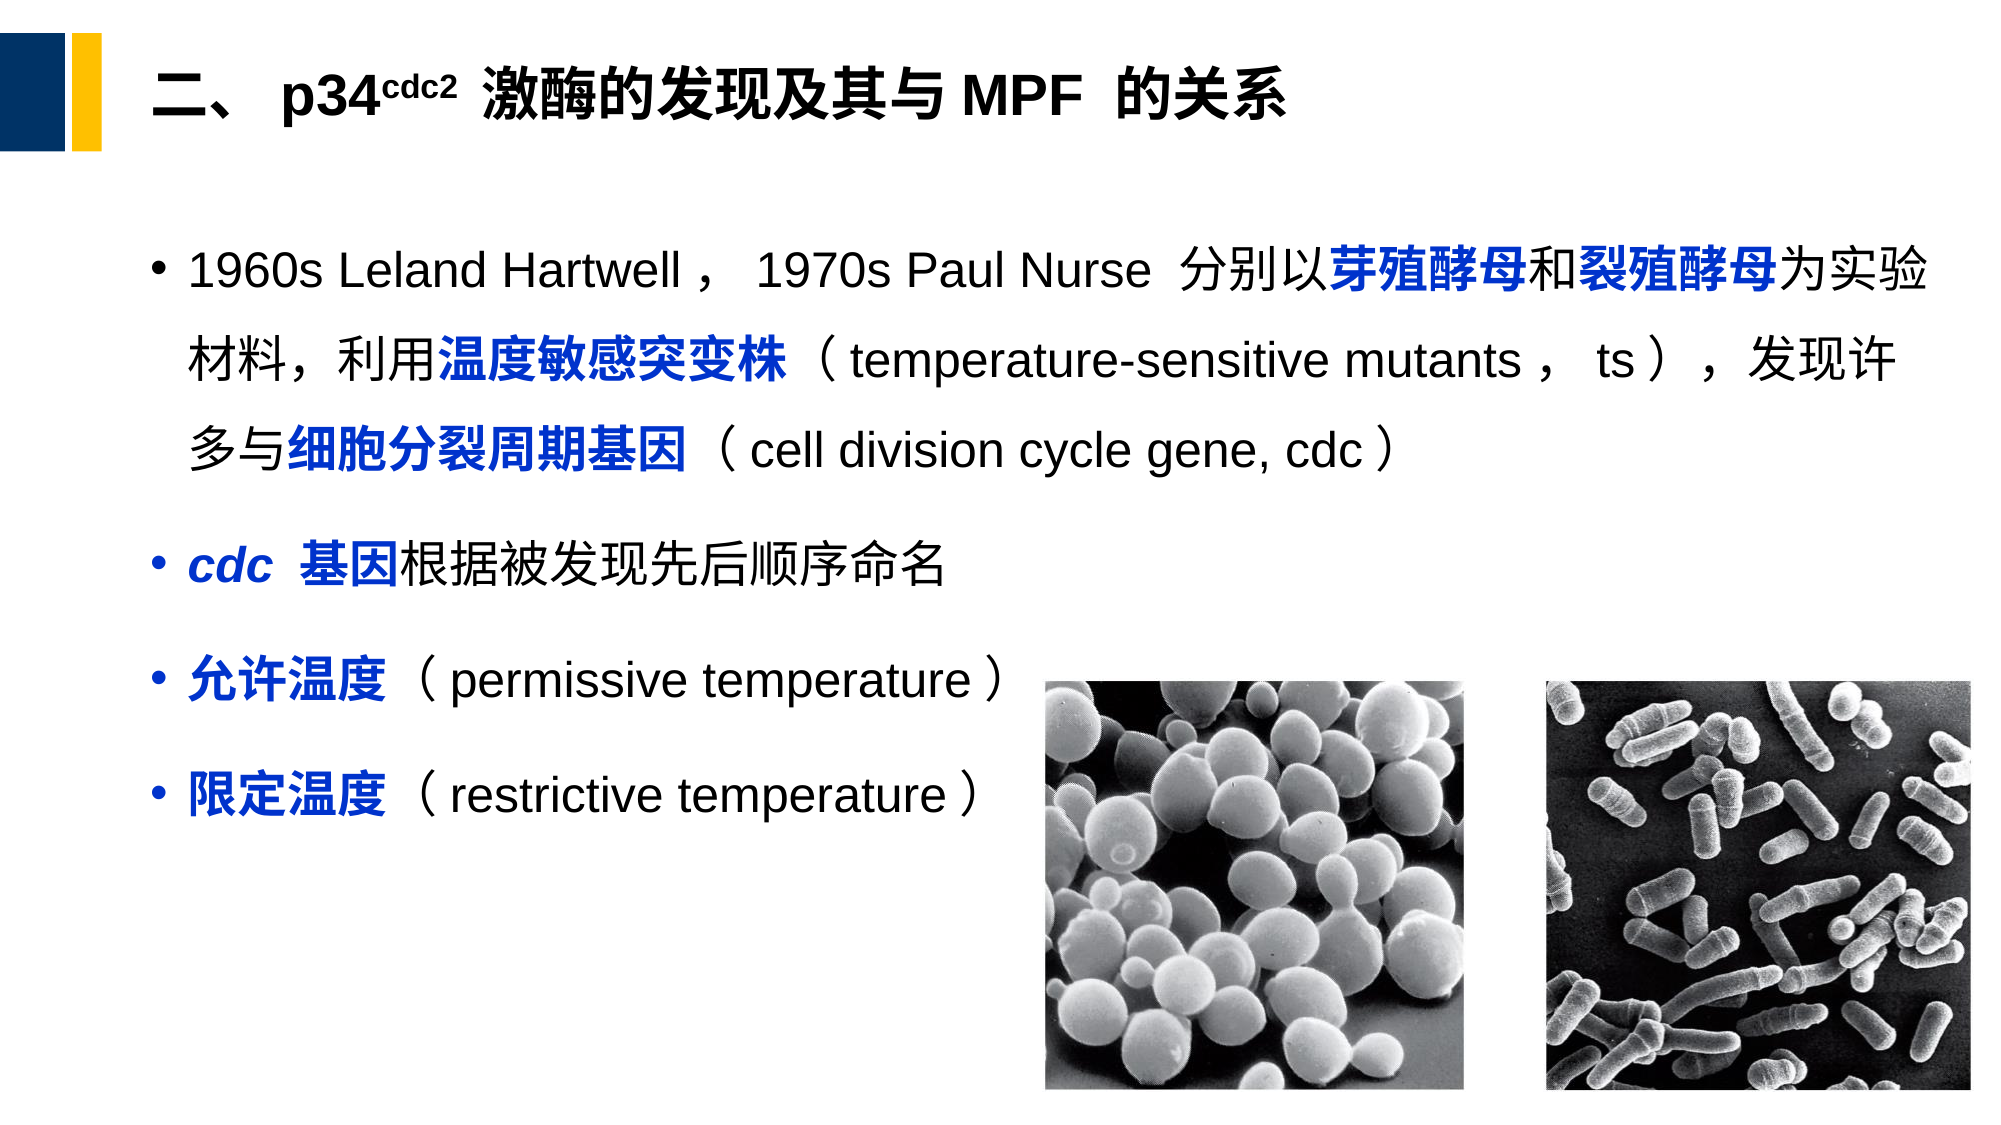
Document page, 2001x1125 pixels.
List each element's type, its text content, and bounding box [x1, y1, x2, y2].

picture [1042, 678, 1467, 1092]
title 二、p34cdc2 激酶的发现及其与MPF 的关系 [135, 33, 1950, 152]
list 1960s Leland Hartwell，1970s Paul Nurse 分别以芽殖酵母和裂殖酵母为实验材料，利用温度敏感突变株（temperature-sensitive mutants，ts），发现许多与细胞分裂周期基因（cell division cycle gene, cdc） cdc 基因根据被发现先后顺序命名 允许温度（permissive temperature） 限定温度（restrictive temperature） [135, 200, 1950, 1092]
picture [1543, 678, 1974, 1092]
